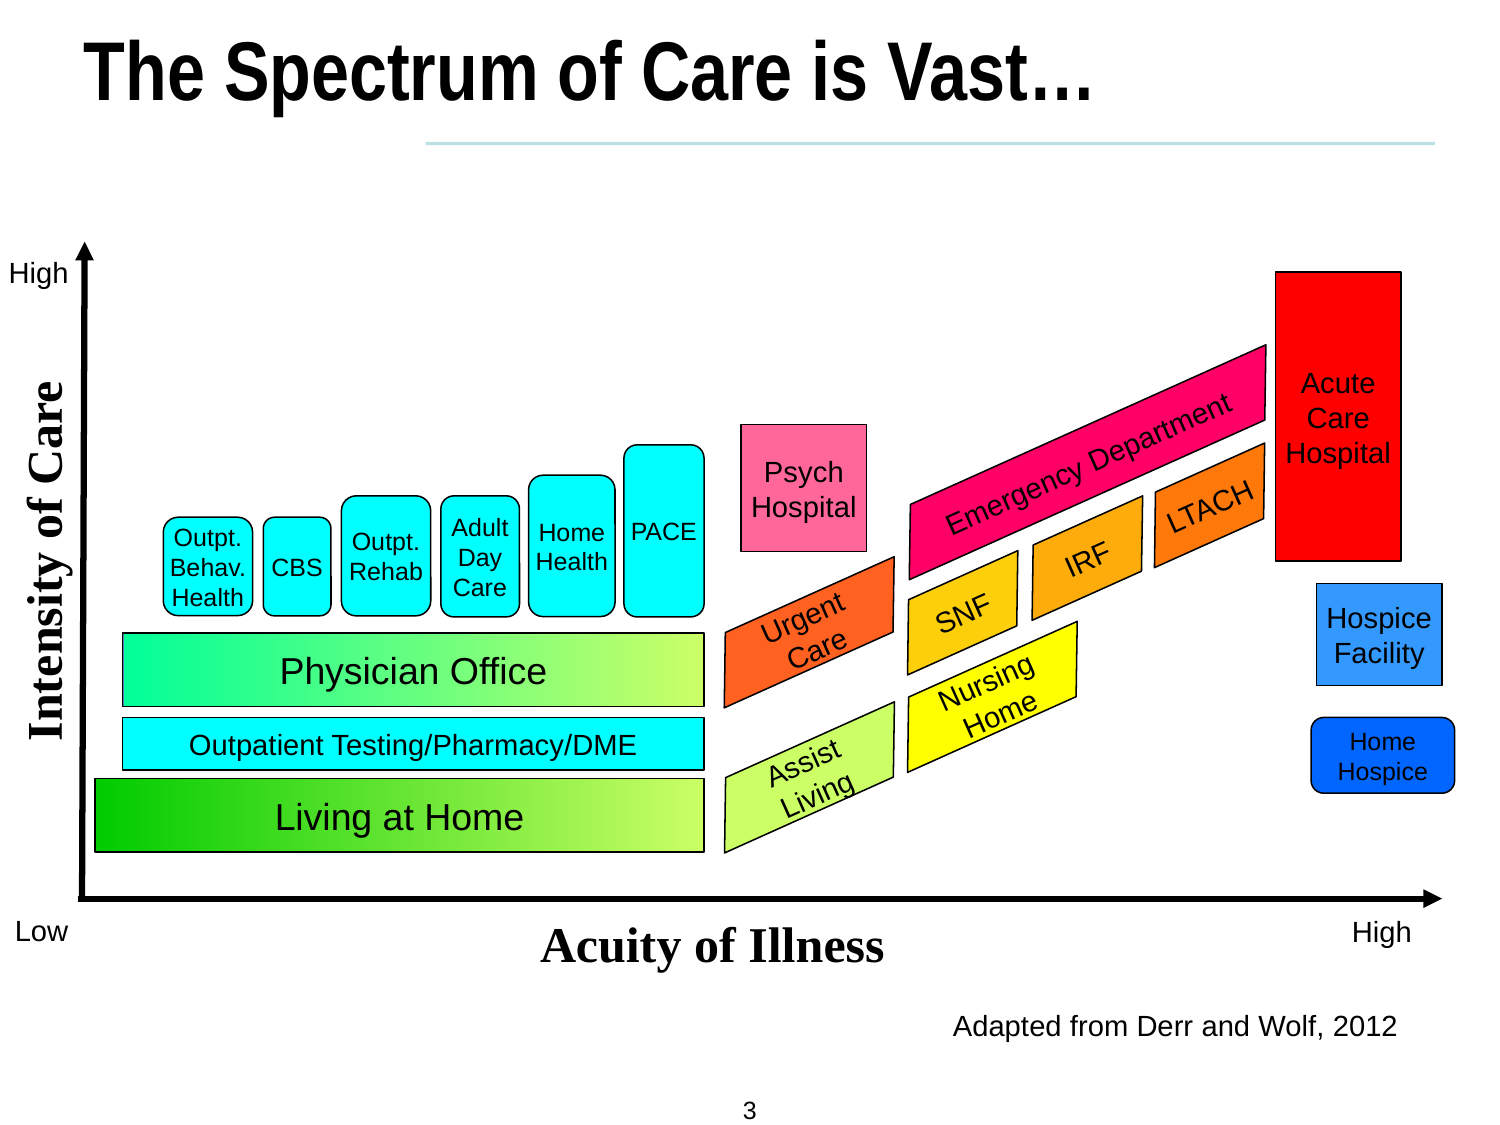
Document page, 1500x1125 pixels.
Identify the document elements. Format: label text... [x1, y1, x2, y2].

text_box Adapted from Derr and Wolf, 2012 [938, 999, 1414, 1050]
text_box Home Health [528, 475, 616, 617]
text_box Assist Living [724, 701, 895, 853]
text_box SNF [907, 550, 1018, 675]
text_box Urgent Care [724, 556, 895, 708]
text_box Outpt. Behav. Health [163, 517, 253, 616]
text_box Intensity of Care [4, 365, 76, 756]
text_box Acute Care Hospital [1275, 272, 1401, 561]
text_box Emergency Department [909, 344, 1266, 580]
text_box Outpatient Testing/Pharmacy/DME [122, 717, 705, 771]
text_box [0, 0, 426, 175]
text_box IRF [1032, 495, 1143, 621]
text_box Low [0, 905, 84, 955]
text_box Hospice Facility [1316, 583, 1443, 686]
text_box PACE [623, 444, 705, 617]
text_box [81, 241, 85, 899]
text_box Psych Hospital [741, 424, 867, 552]
text_box Home Hospice [1311, 717, 1455, 794]
text_box CBS [263, 517, 332, 616]
text_box Living at Home [94, 778, 705, 852]
text_box Adult Day Care [440, 495, 520, 617]
text_box The Spectrum of Care is Vast… [69, 10, 1394, 198]
text_box Nursing Home [907, 621, 1078, 773]
text_box High [1337, 908, 1427, 957]
text_box Acuity of Illness [525, 908, 901, 980]
text_box Physician Office [122, 633, 705, 707]
text_box LTACH [1154, 443, 1265, 568]
text_box Outpt. Rehab [341, 495, 431, 616]
text_box High [0, 246, 76, 297]
slide_number 3 [712, 1087, 788, 1113]
